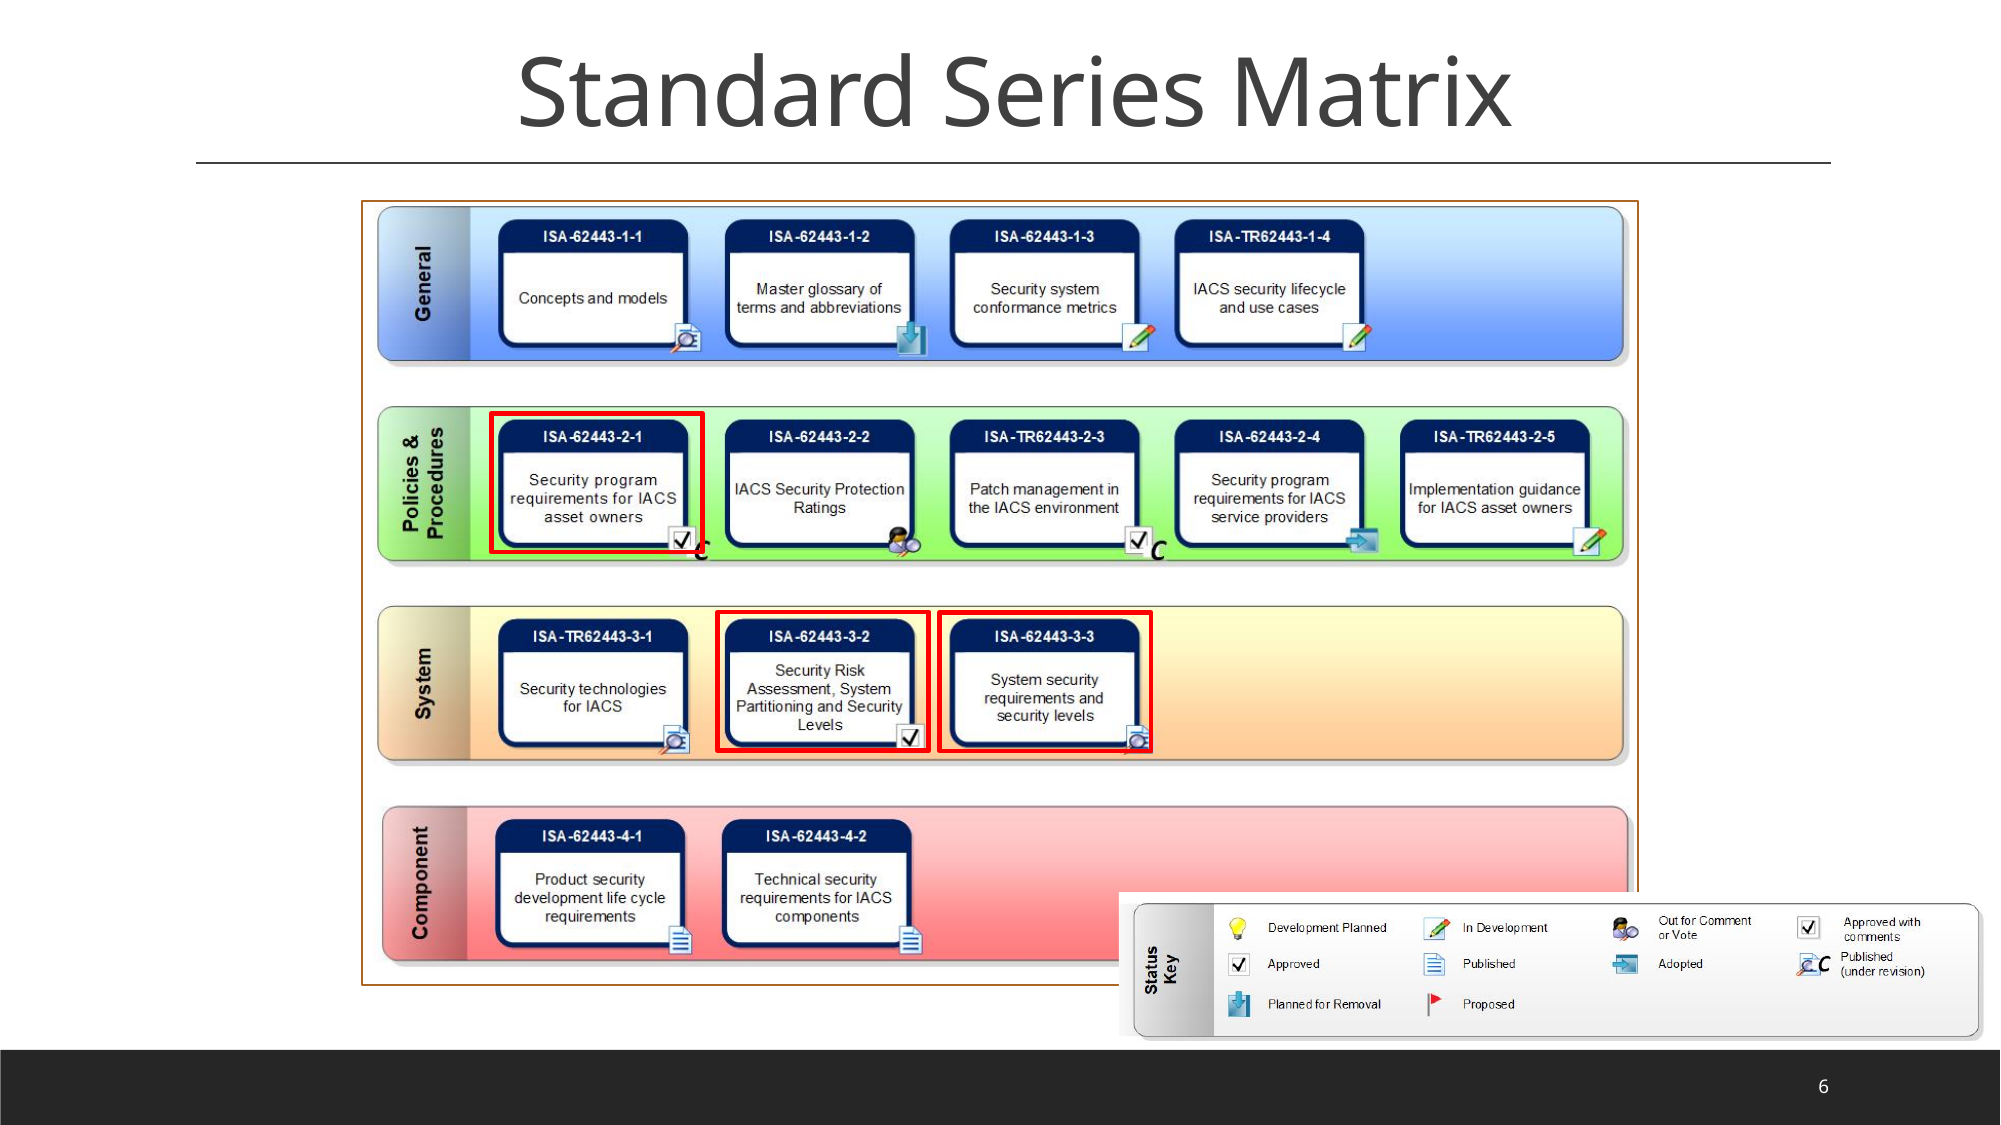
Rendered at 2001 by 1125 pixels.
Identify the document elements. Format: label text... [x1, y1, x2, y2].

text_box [361, 200, 1639, 986]
title Standard Series Matrix [90, 24, 1941, 155]
slide_number 6 [1803, 1057, 1932, 1118]
picture [1118, 892, 2000, 1042]
